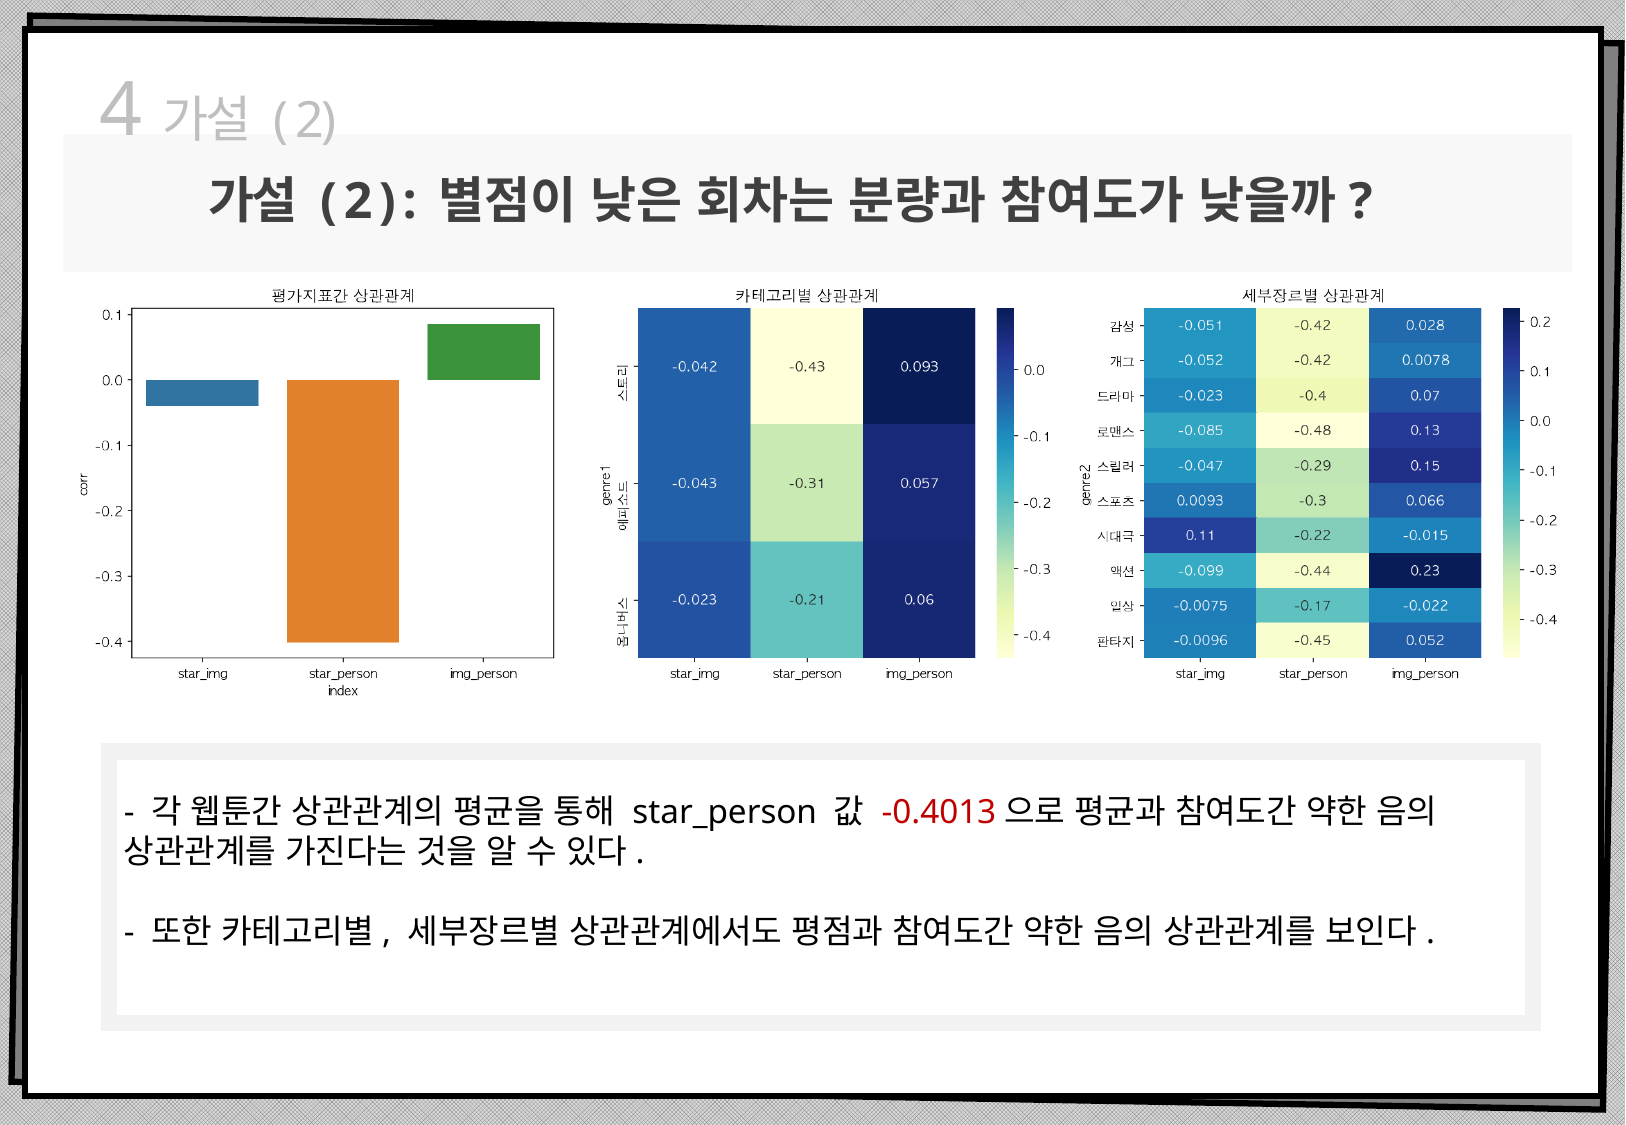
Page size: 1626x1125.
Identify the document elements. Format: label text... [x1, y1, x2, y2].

picture [68, 279, 1567, 706]
text_box 4 [57, 51, 161, 160]
text_box [61, 132, 1574, 274]
text_box 가설 ( 2 ) : 별점이 낮은 회차는 분량과 참여도가 낮을까? [193, 160, 1388, 236]
text_box 가설 ( 2) [144, 48, 766, 157]
text_box - 각 웹툰간 상관관계의 평균을 통해 star_person 값 -0.4013으로 평균과 참여도간 약한 음의 상관관계를 가진다는 것을 알 수 있다. - 또한 카테고리별, 세부장르별 상관관계에서도 평점과 참여도간 약한 음의 상관관계를 보인다. [107, 749, 1535, 1025]
